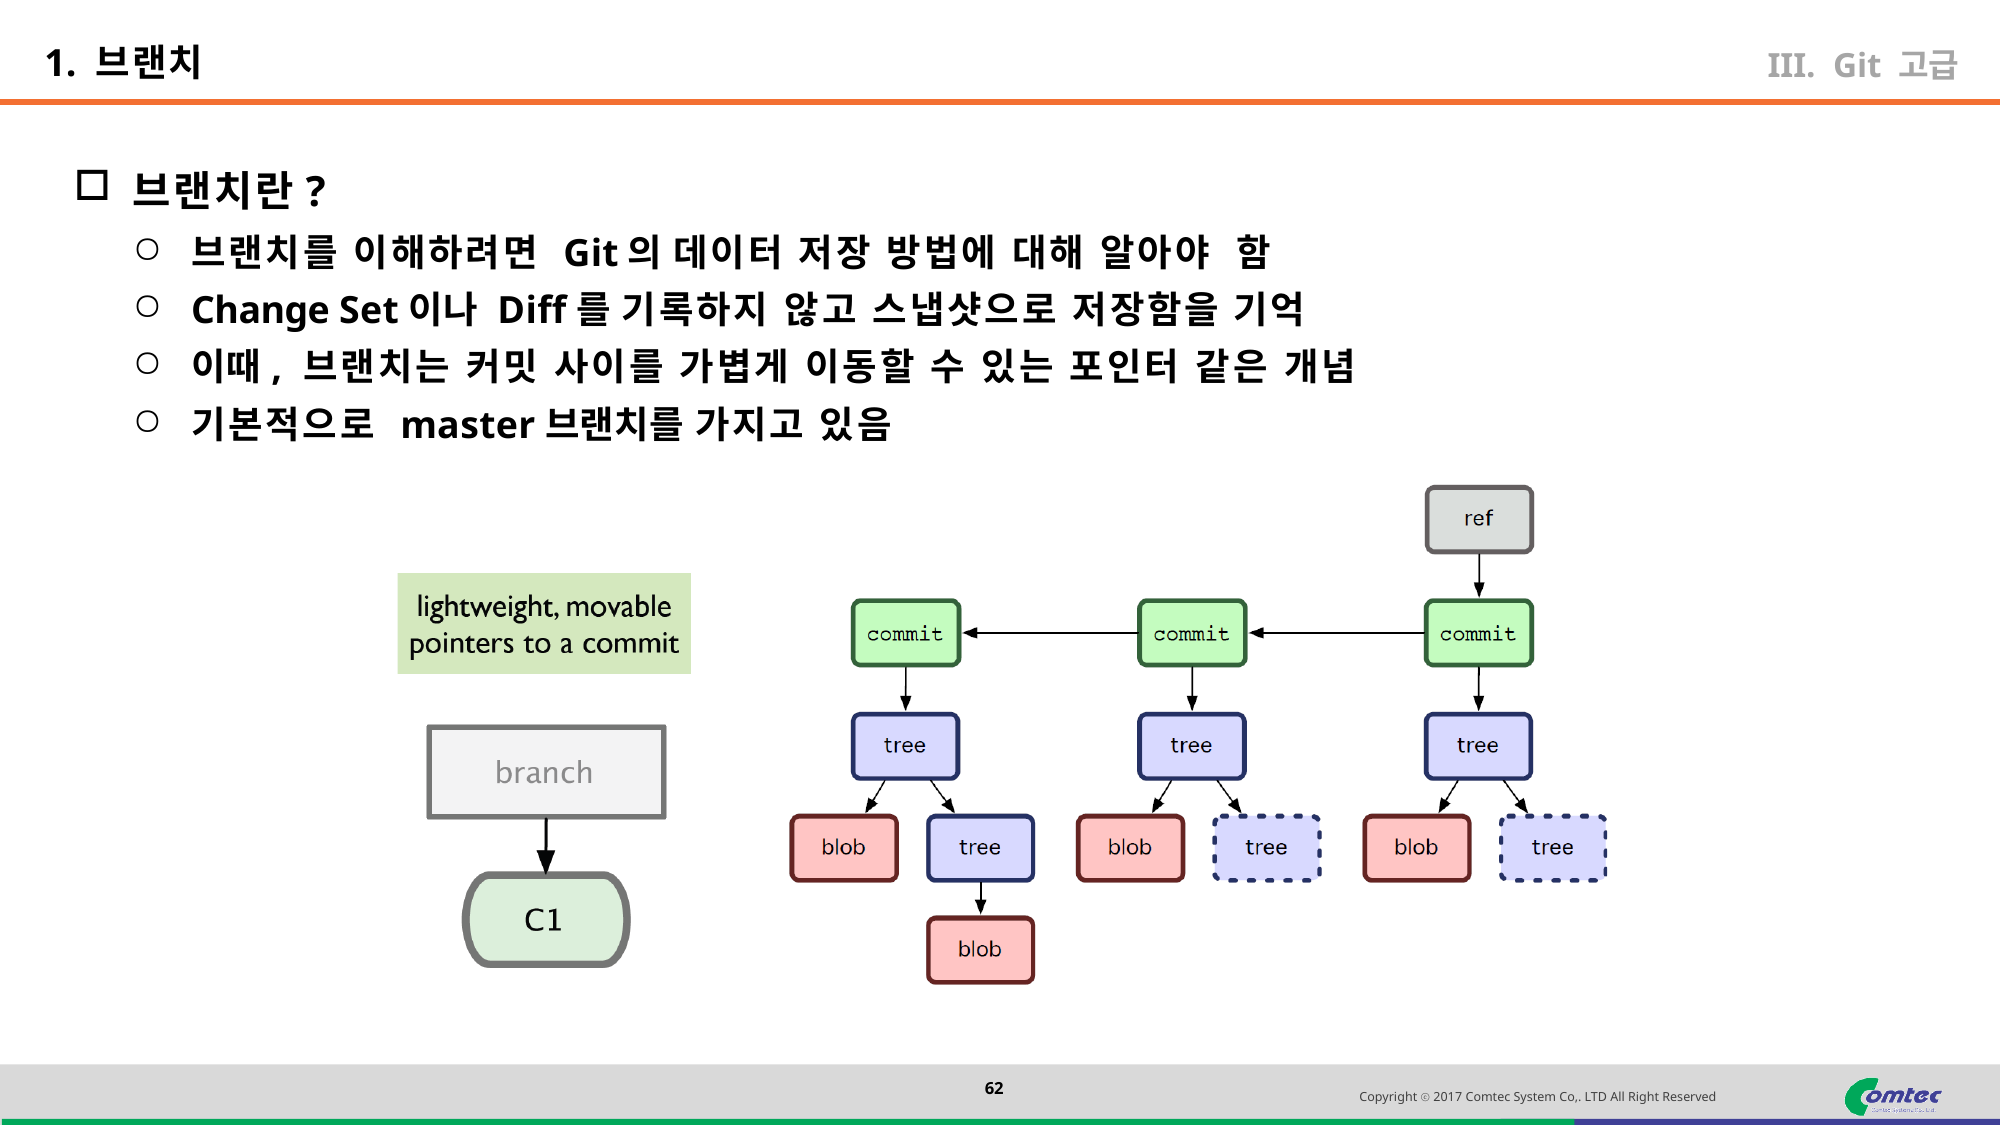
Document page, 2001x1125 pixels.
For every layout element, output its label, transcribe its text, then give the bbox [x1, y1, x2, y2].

text_box [789, 484, 1608, 985]
list Git 고급 [1158, 28, 1960, 92]
list 1. 브랜치 [44, 28, 1149, 92]
text_box [397, 573, 691, 968]
text_box 브랜치란? 브랜치를 이해하려면 Git의 데이터 저장 방법에 대해 알아야 함 Change Set이나 Diff를 기록하지 않고 스냅샷으로 저장함을 기억 이때, 브랜치는 커밋 사이를 가볍게 이동할 수 있는 포인터 같은 개념 기본적으로 master브랜치를 가지고 있음 [71, 147, 1778, 447]
picture [1842, 1074, 1944, 1118]
